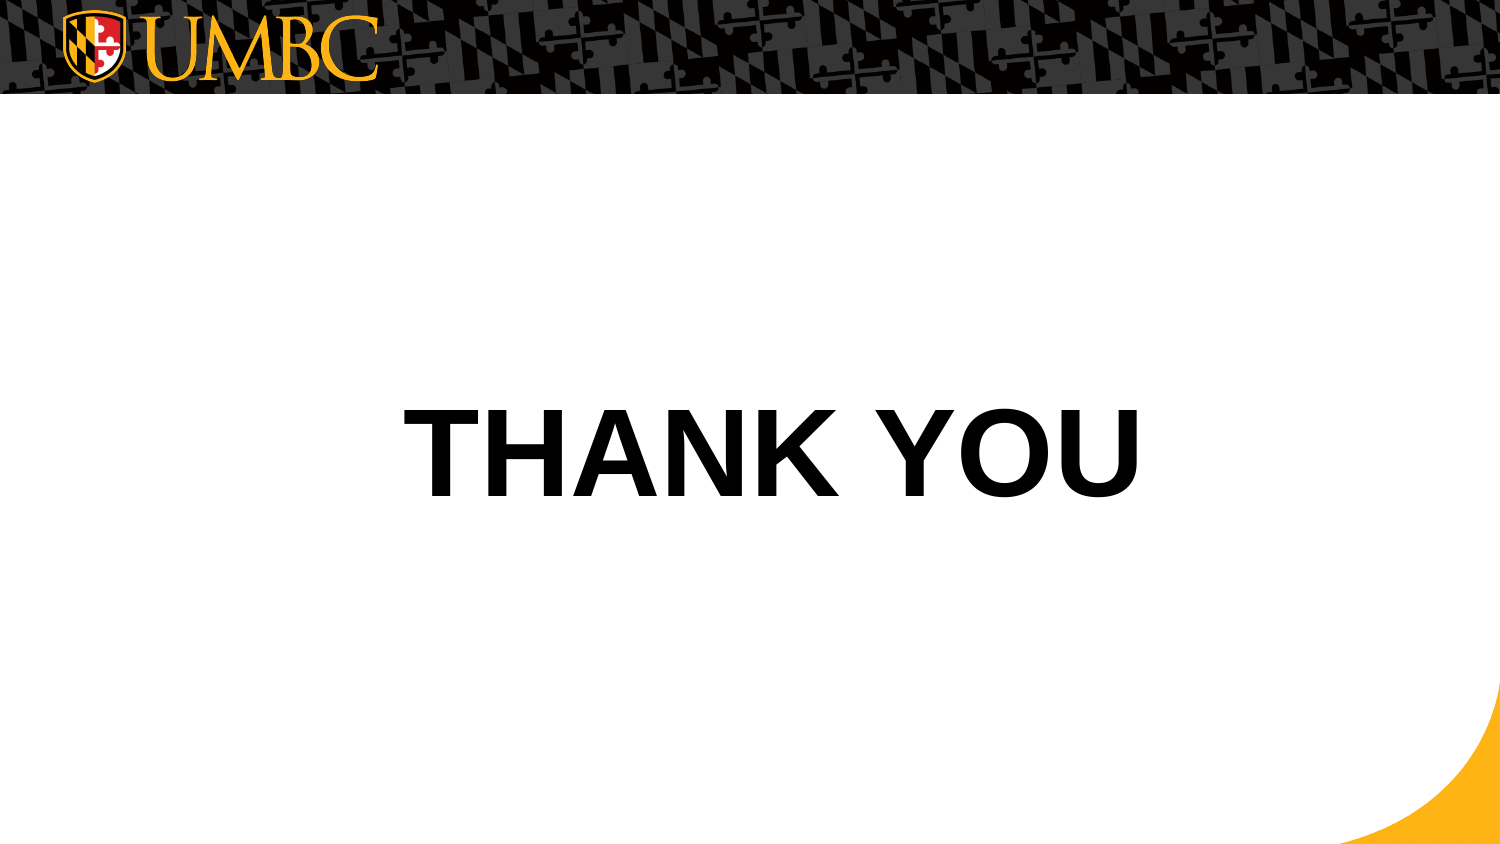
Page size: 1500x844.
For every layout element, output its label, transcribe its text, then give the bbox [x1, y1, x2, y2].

picture [0, 0, 1500, 94]
text_box THANK YOU [123, 356, 1426, 801]
picture [1338, 679, 1500, 844]
